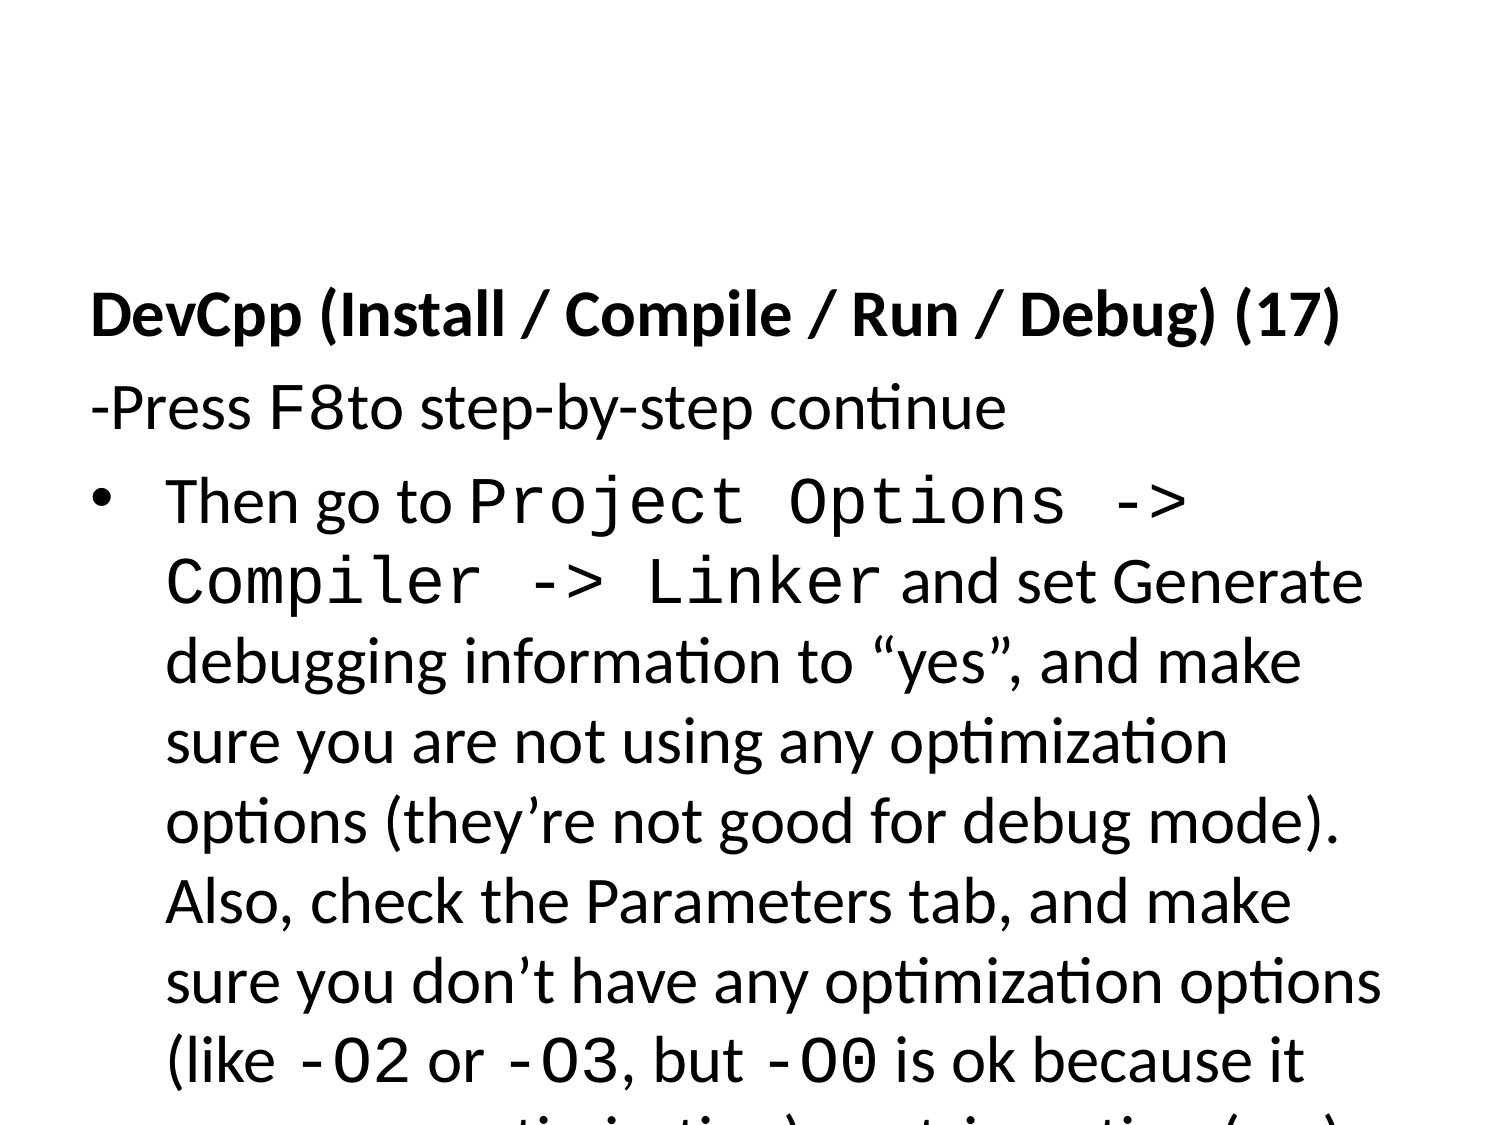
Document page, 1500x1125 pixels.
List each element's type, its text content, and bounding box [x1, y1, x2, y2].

list DevCpp (Install / Compile / Run / Debug) (17) -Press F8to step-by-step continue Then go to Project Options -> Compiler -> Linker and set Generate debugging information to “yes”, and make sure you are not using any optimization options (they’re not good for debug mode). Also, check the Parameters tab, and make sure you don’t have any optimization options (like -O2 or -O3, but -O0 is ok because it means no optimization) or strip option (-s). [75, 262, 1425, 1005]
